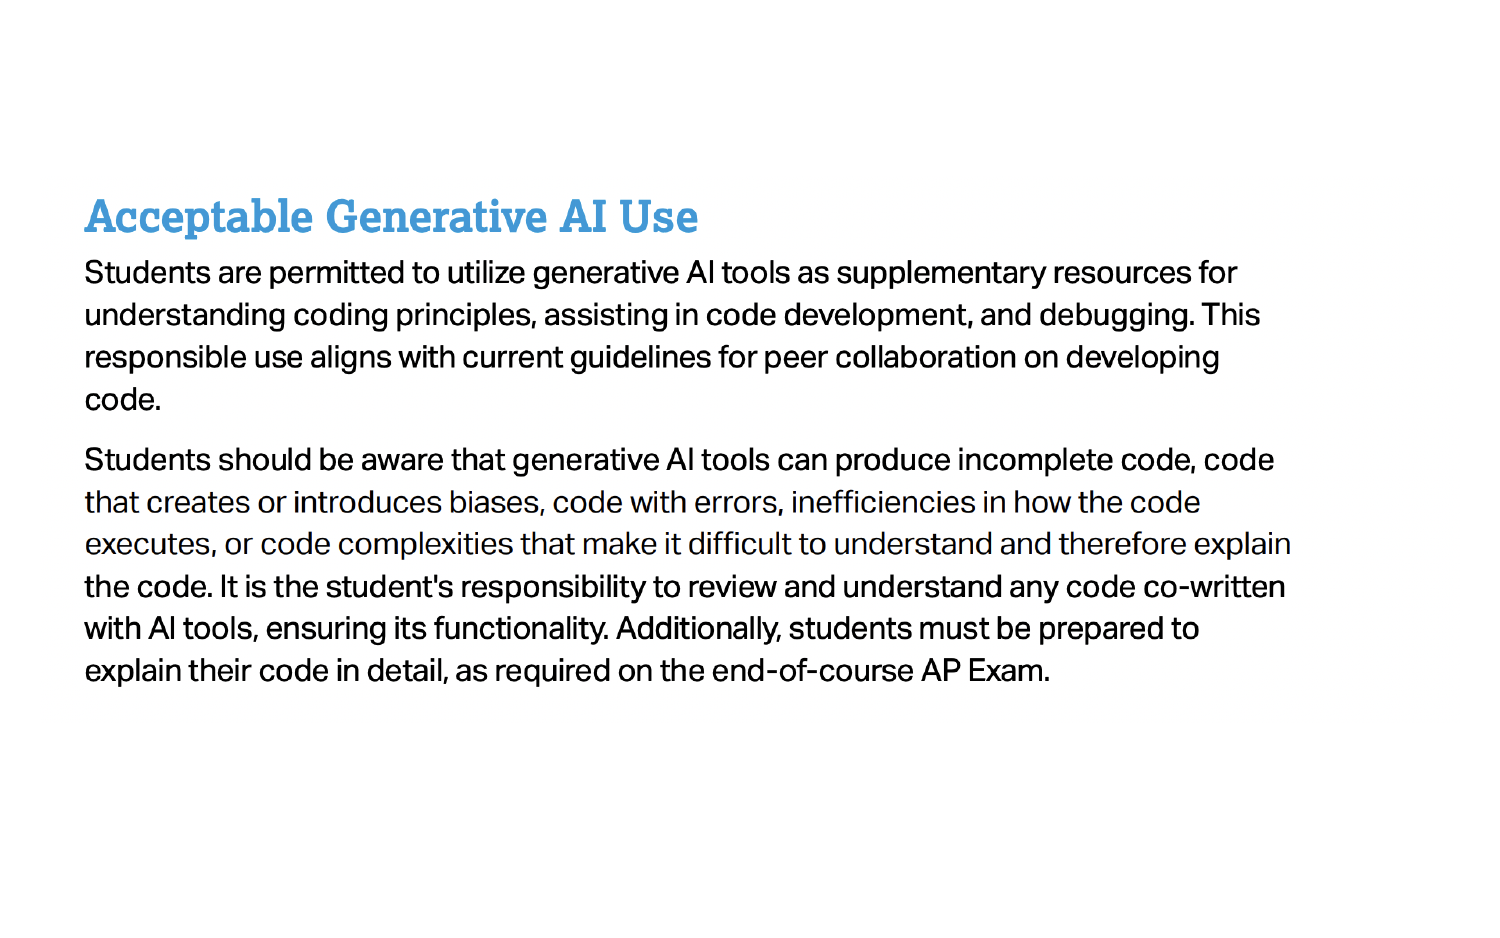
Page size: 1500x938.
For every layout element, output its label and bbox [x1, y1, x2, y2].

picture [40, 176, 1460, 723]
